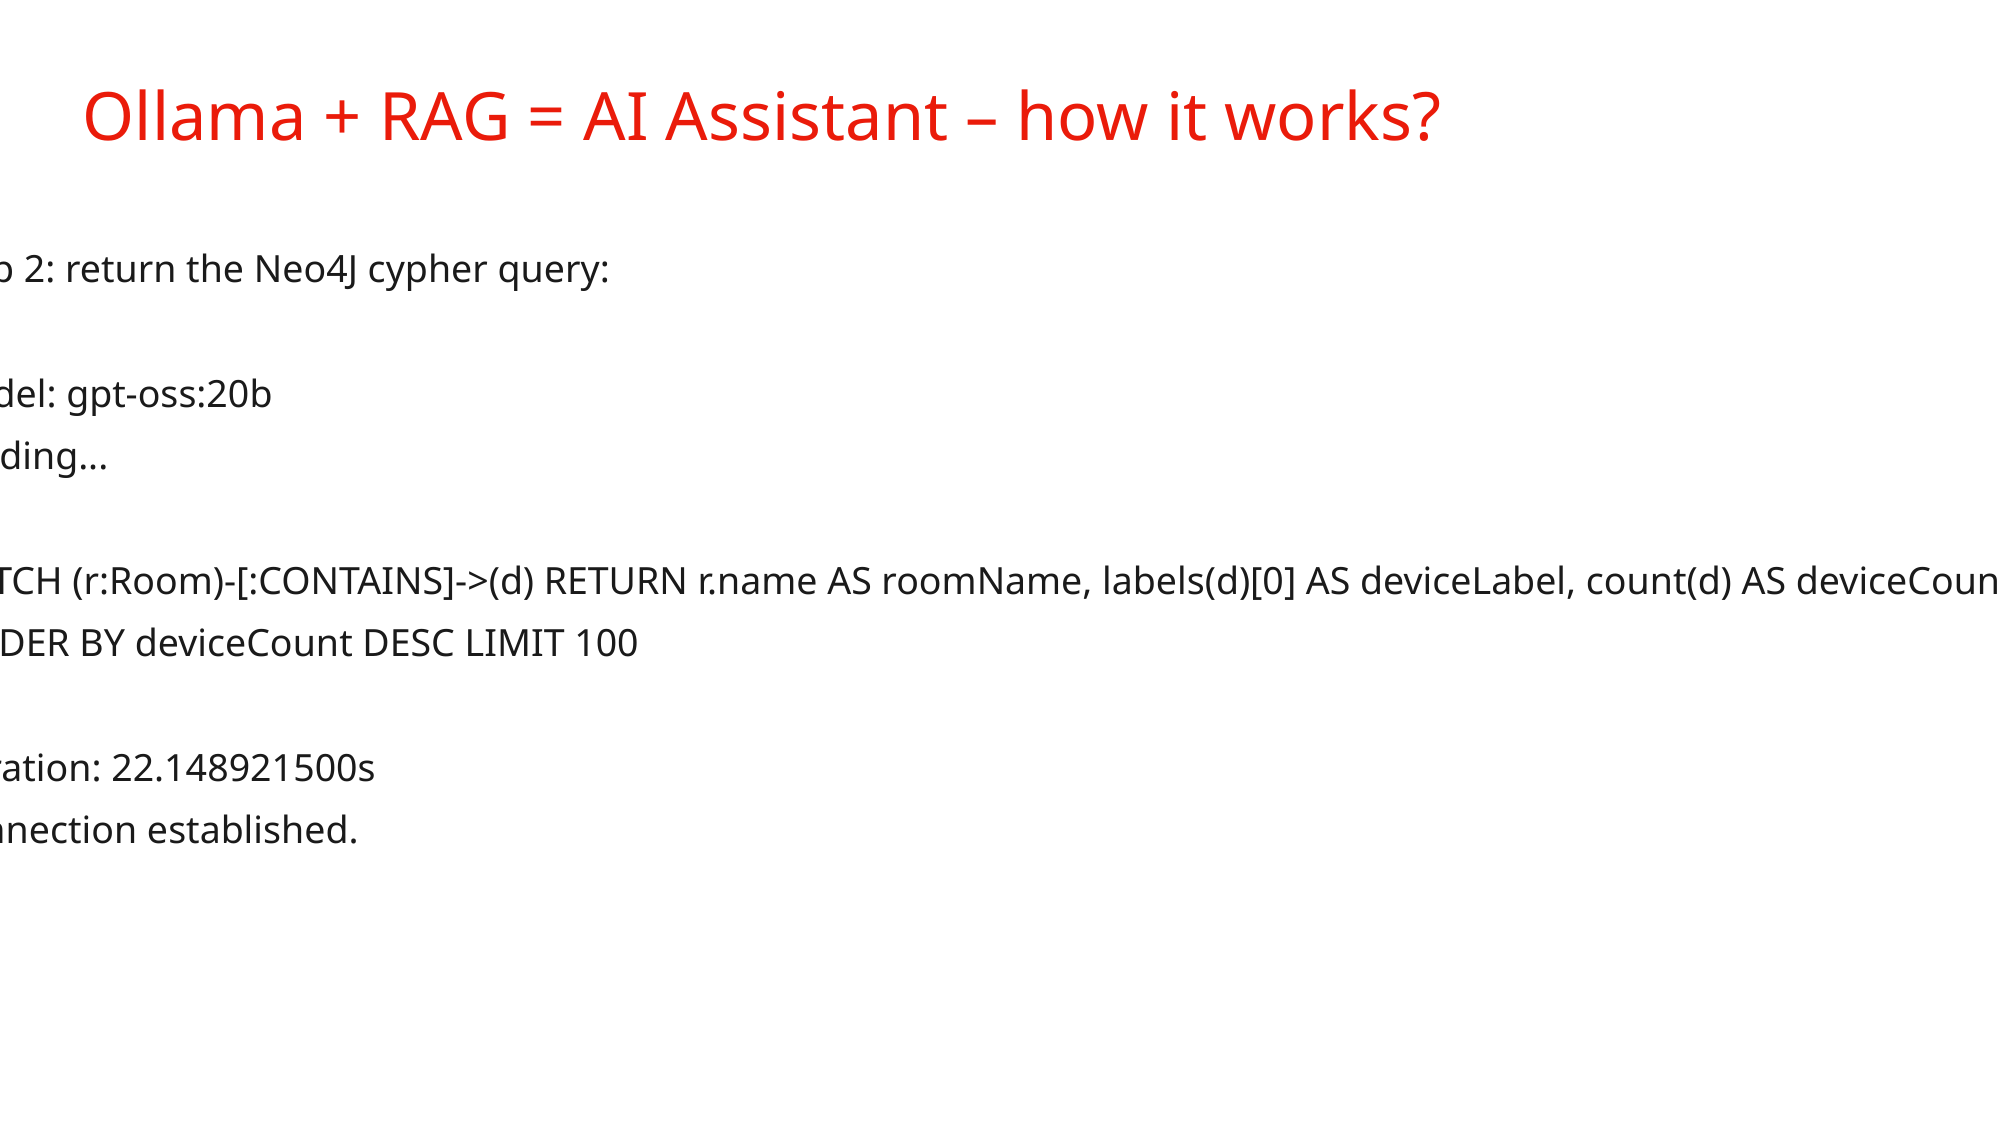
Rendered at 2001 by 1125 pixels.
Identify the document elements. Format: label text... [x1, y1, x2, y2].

title Ollama + RAG = AI Assistant – how it works? [82, 82, 1703, 155]
text_box Step 2: return the Neo4J cypher query: Model: gpt-oss:20b Loading... MATCH (r:Room)-[:CONTAINS]->(d) RETURN r.name AS roomName, labels(d)[0] AS deviceLabel, count(d) AS deviceCount ORDER BY deviceCount DESC LIMIT 100 Duration: 22.148921500s Connection established. [0, 236, 2000, 852]
